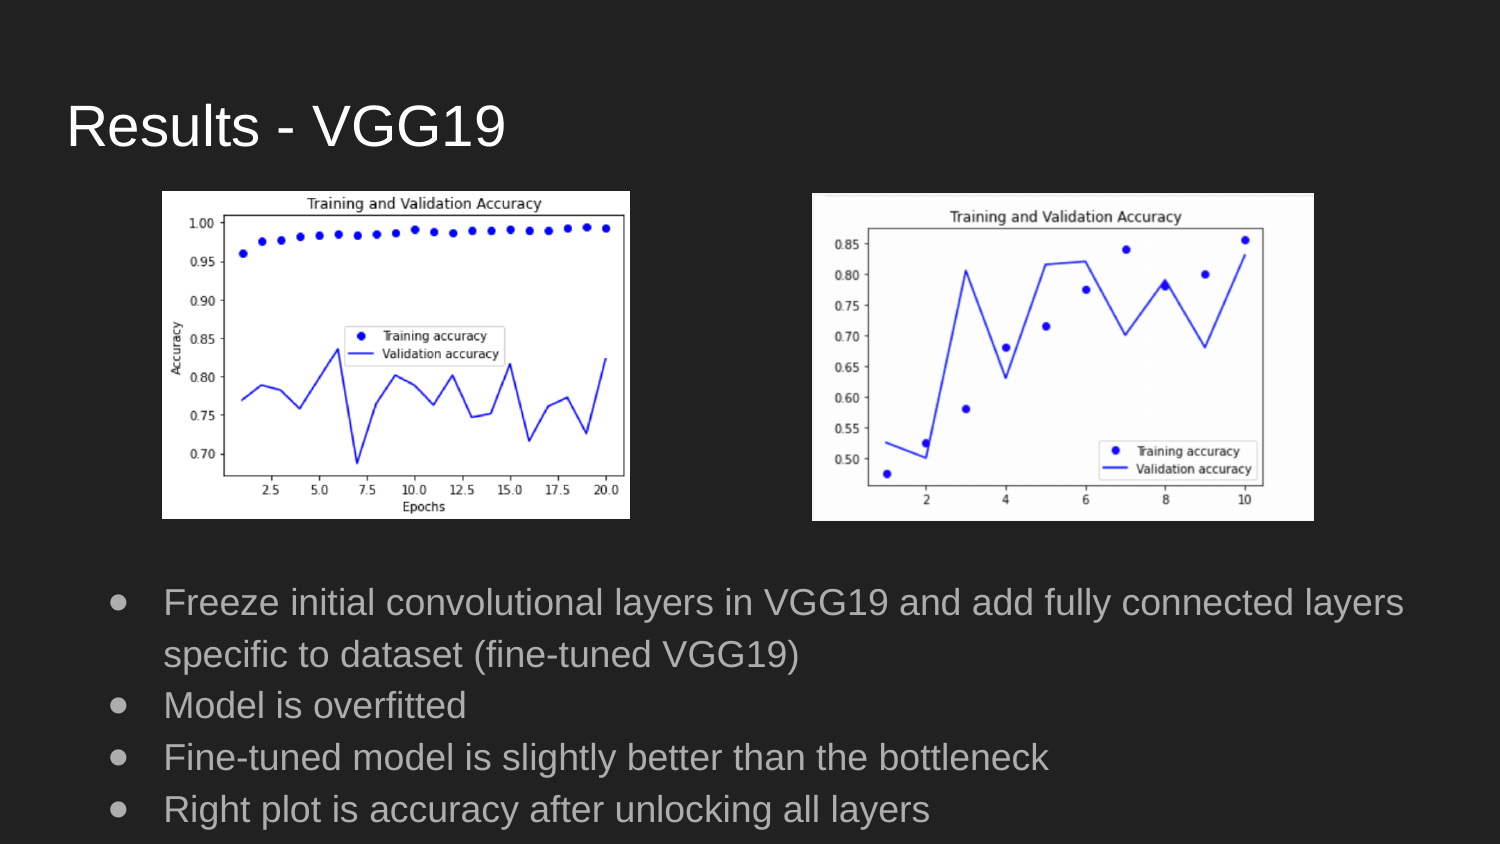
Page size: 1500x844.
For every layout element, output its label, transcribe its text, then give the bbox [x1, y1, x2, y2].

picture [812, 193, 1315, 521]
list Freeze initial convolutional layers in VGG19 and add fully connected layers specific to dataset (fine-tuned VGG19) Model is overfitted Fine-tuned model is slightly better than the bottleneck Right plot is accuracy after unlocking all layers [73, 556, 1449, 783]
title Results - VGG19 [51, 72, 1449, 167]
picture [162, 191, 630, 520]
